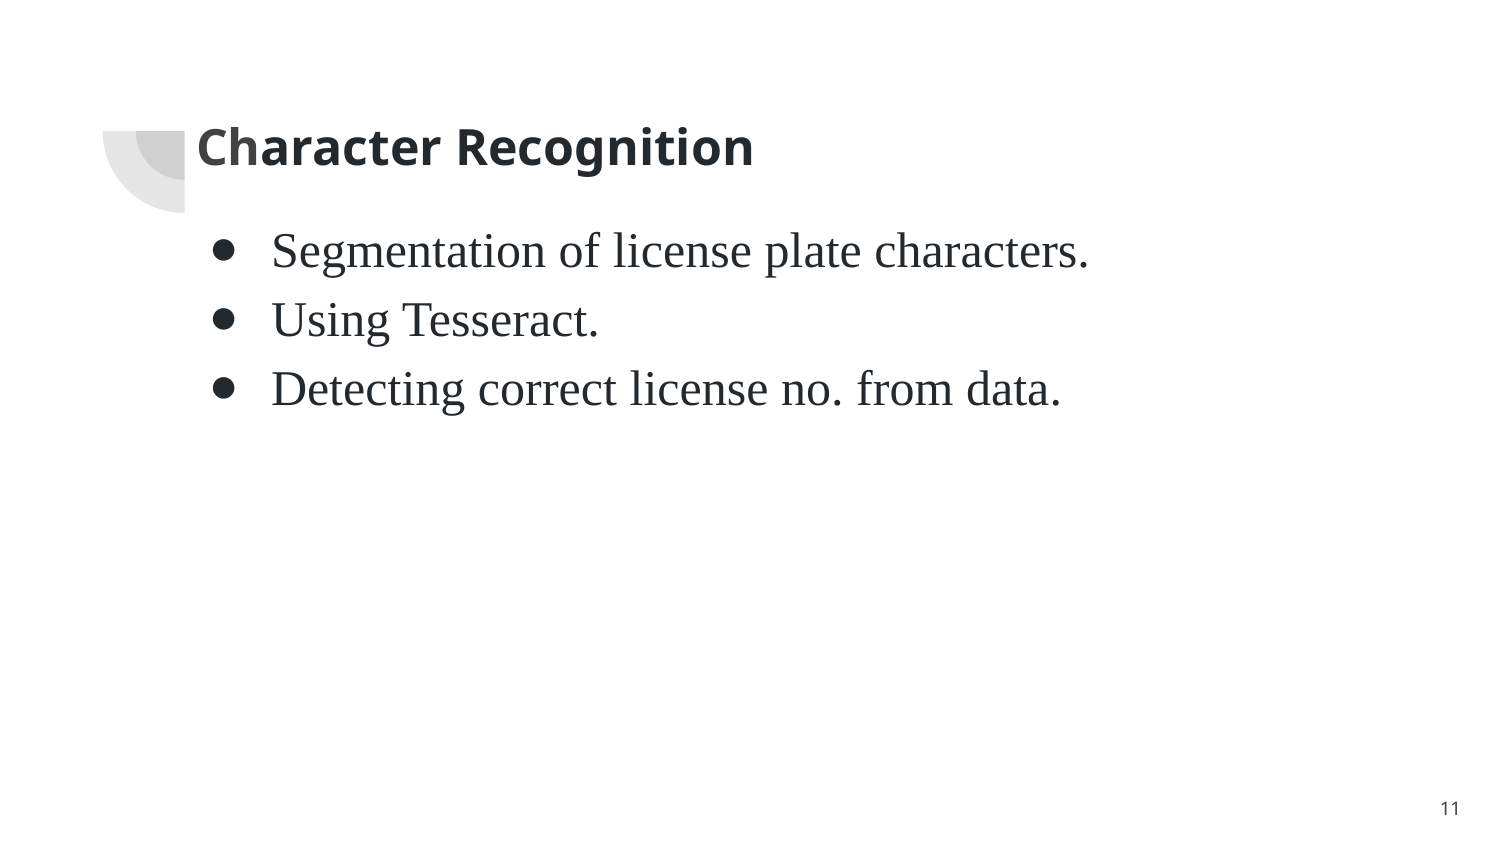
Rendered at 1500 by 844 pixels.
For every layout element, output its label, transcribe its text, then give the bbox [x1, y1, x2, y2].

list Character Recognition Segmentation of license plate characters. Using Tesseract. Detecting correct license no. from data. [181, 91, 1335, 197]
slide_number ‹#› [1386, 777, 1477, 842]
